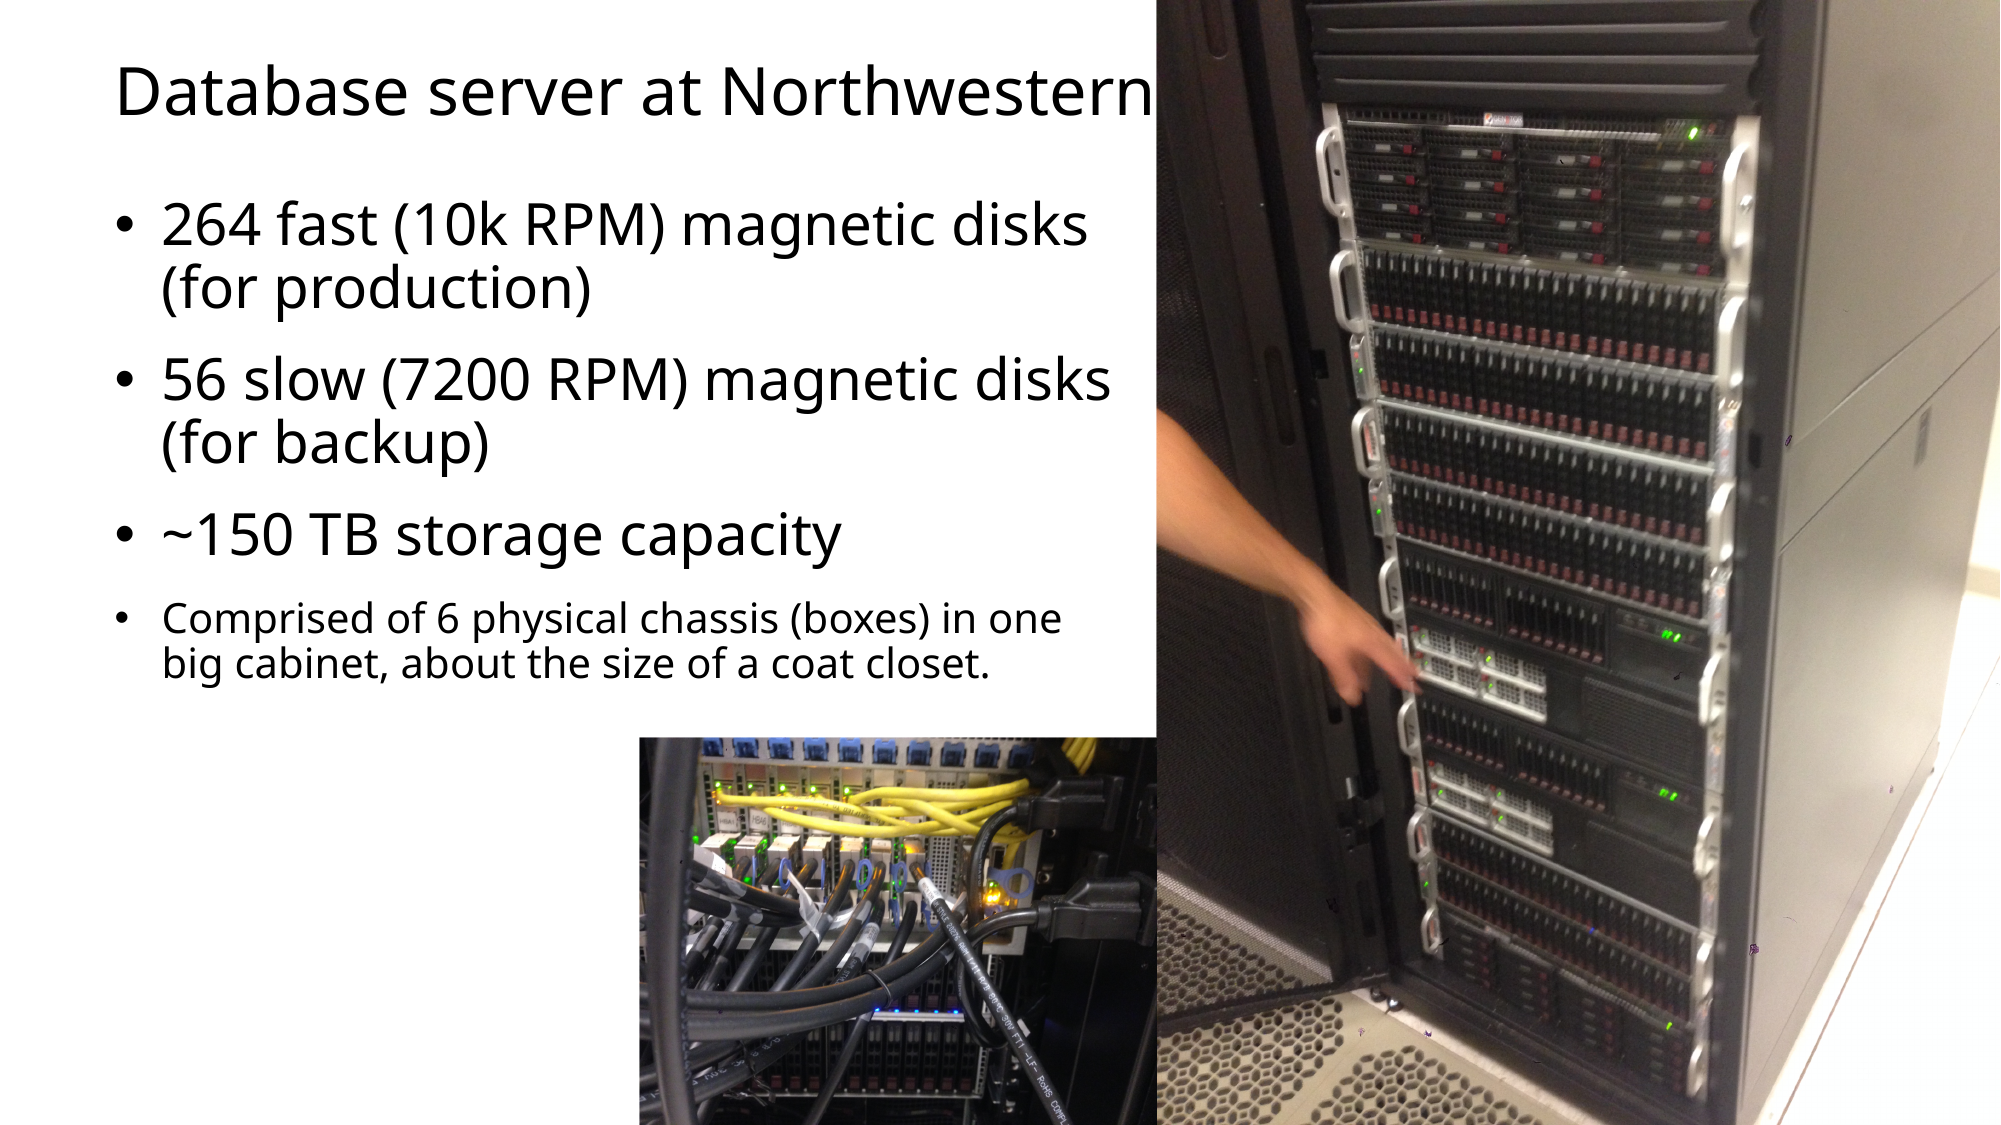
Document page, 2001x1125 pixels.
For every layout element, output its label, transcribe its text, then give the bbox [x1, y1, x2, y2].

picture [639, 1, 2000, 1125]
list 264 fast (10k RPM) magnetic disks (for production) 56 slow (7200 RPM) magnetic disks (for backup) ~150 TB storage capacity Comprised of 6 physical chassis (boxes) in one big cabinet, about the size of a coat closet. [99, 187, 1015, 1013]
title Database server at Northwestern [99, 37, 1156, 150]
